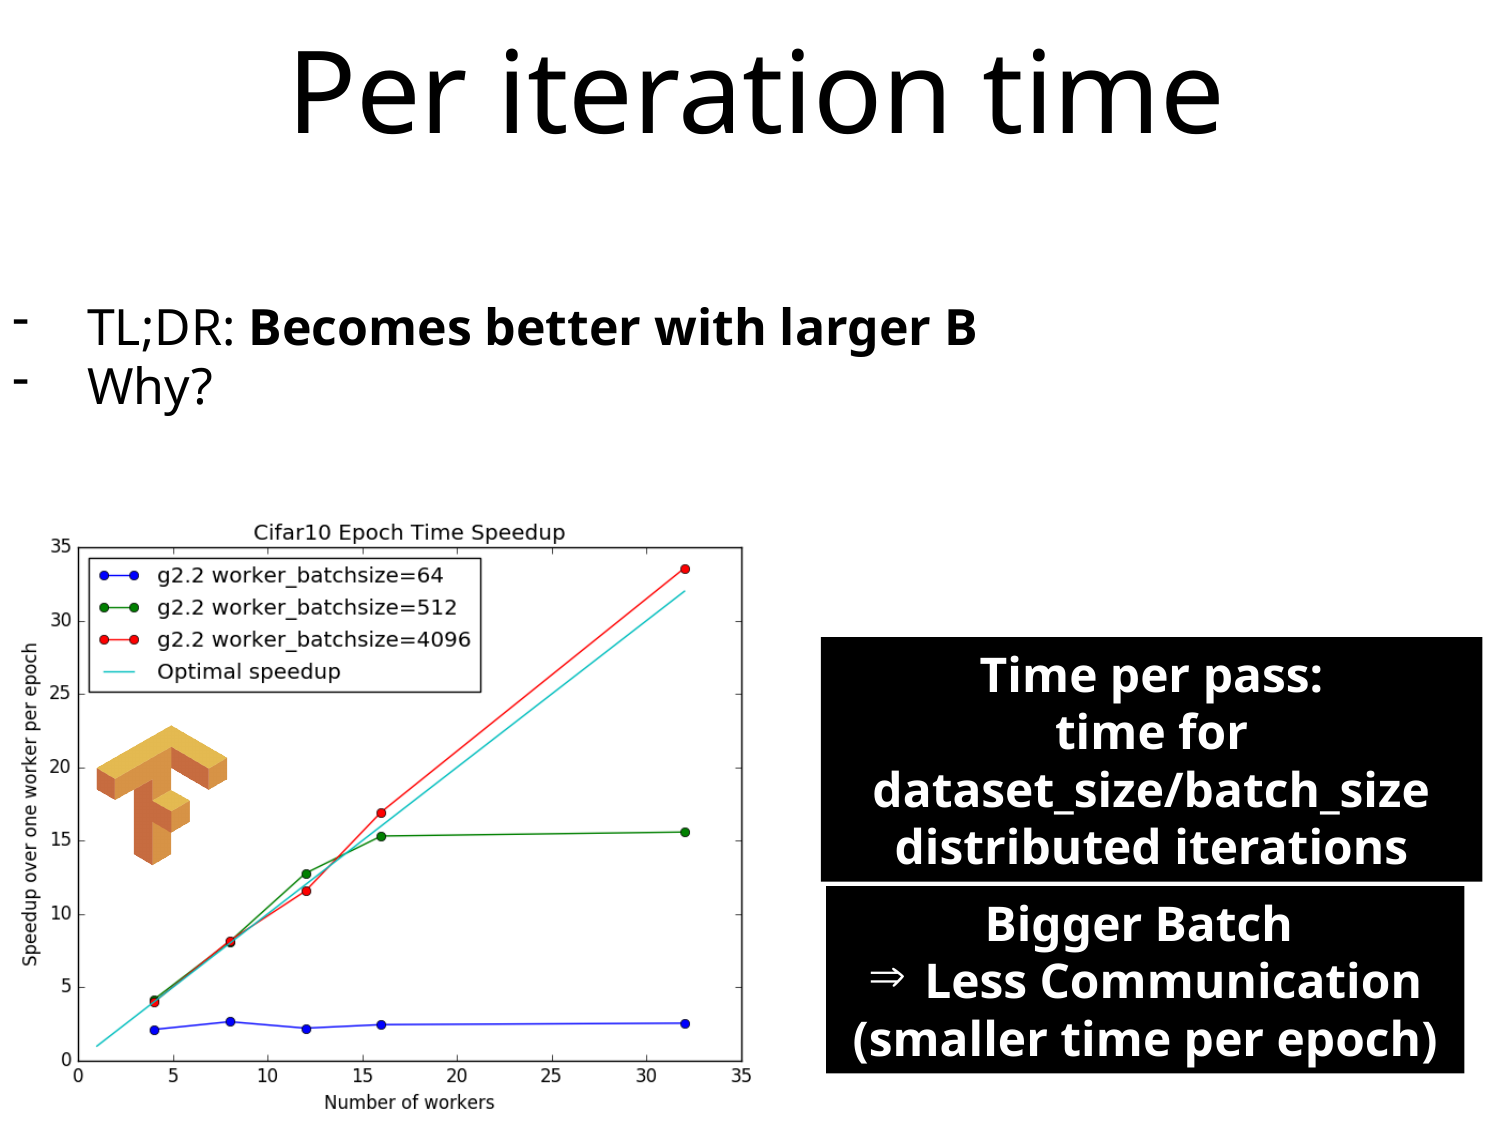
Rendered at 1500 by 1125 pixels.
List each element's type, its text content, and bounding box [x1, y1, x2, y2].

text_box Bigger Batch Less Communication (smaller time per epoch) [832, 886, 1465, 1074]
text_box TL;DR: Becomes better with larger B Why? [0, 227, 1498, 703]
title Per iteration time [6, 0, 1500, 209]
text_box Time per pass: time for dataset_size/batch_size distributed iterations [832, 637, 1483, 882]
picture [0, 483, 827, 1125]
